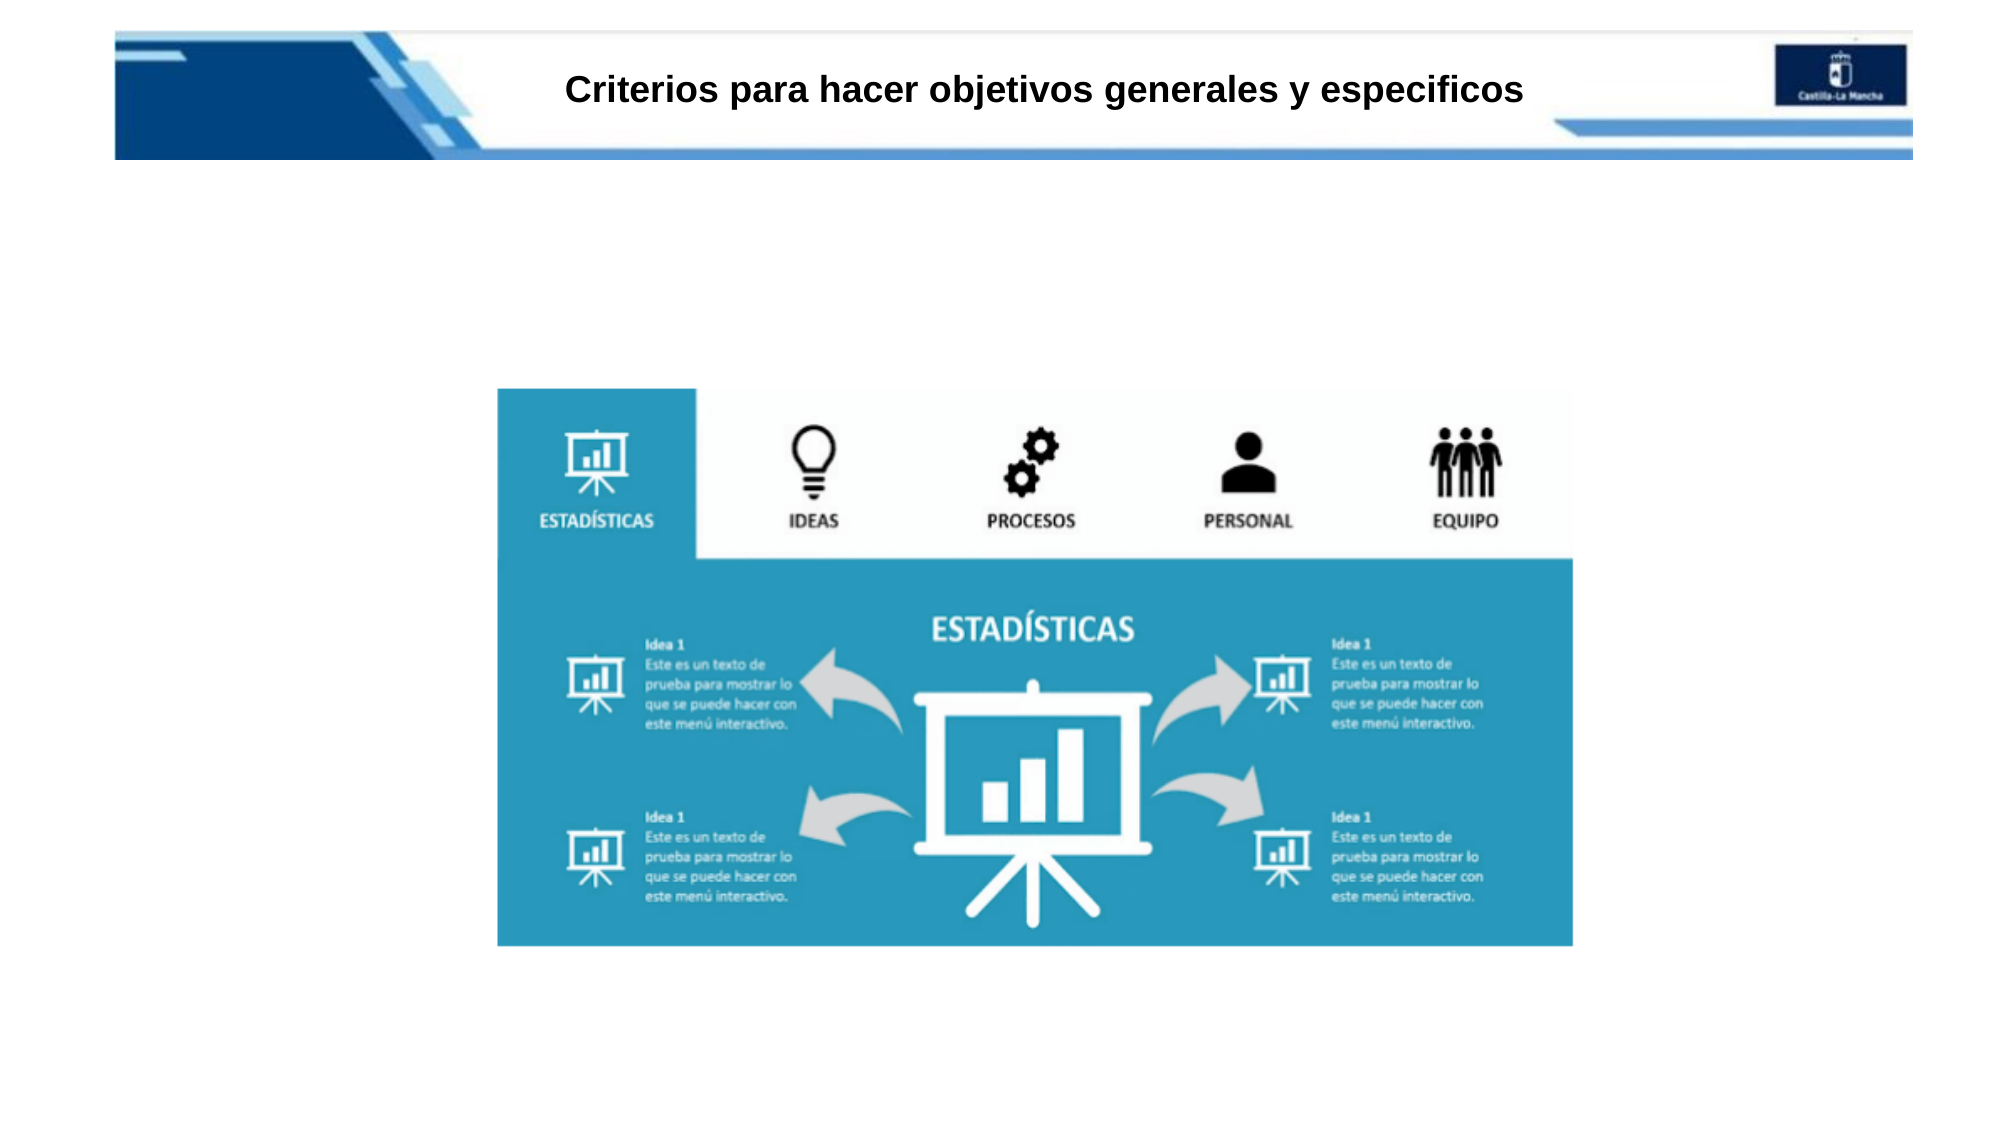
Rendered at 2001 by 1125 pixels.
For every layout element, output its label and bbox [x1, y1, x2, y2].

picture [475, 367, 1585, 978]
picture [114, 30, 1913, 161]
